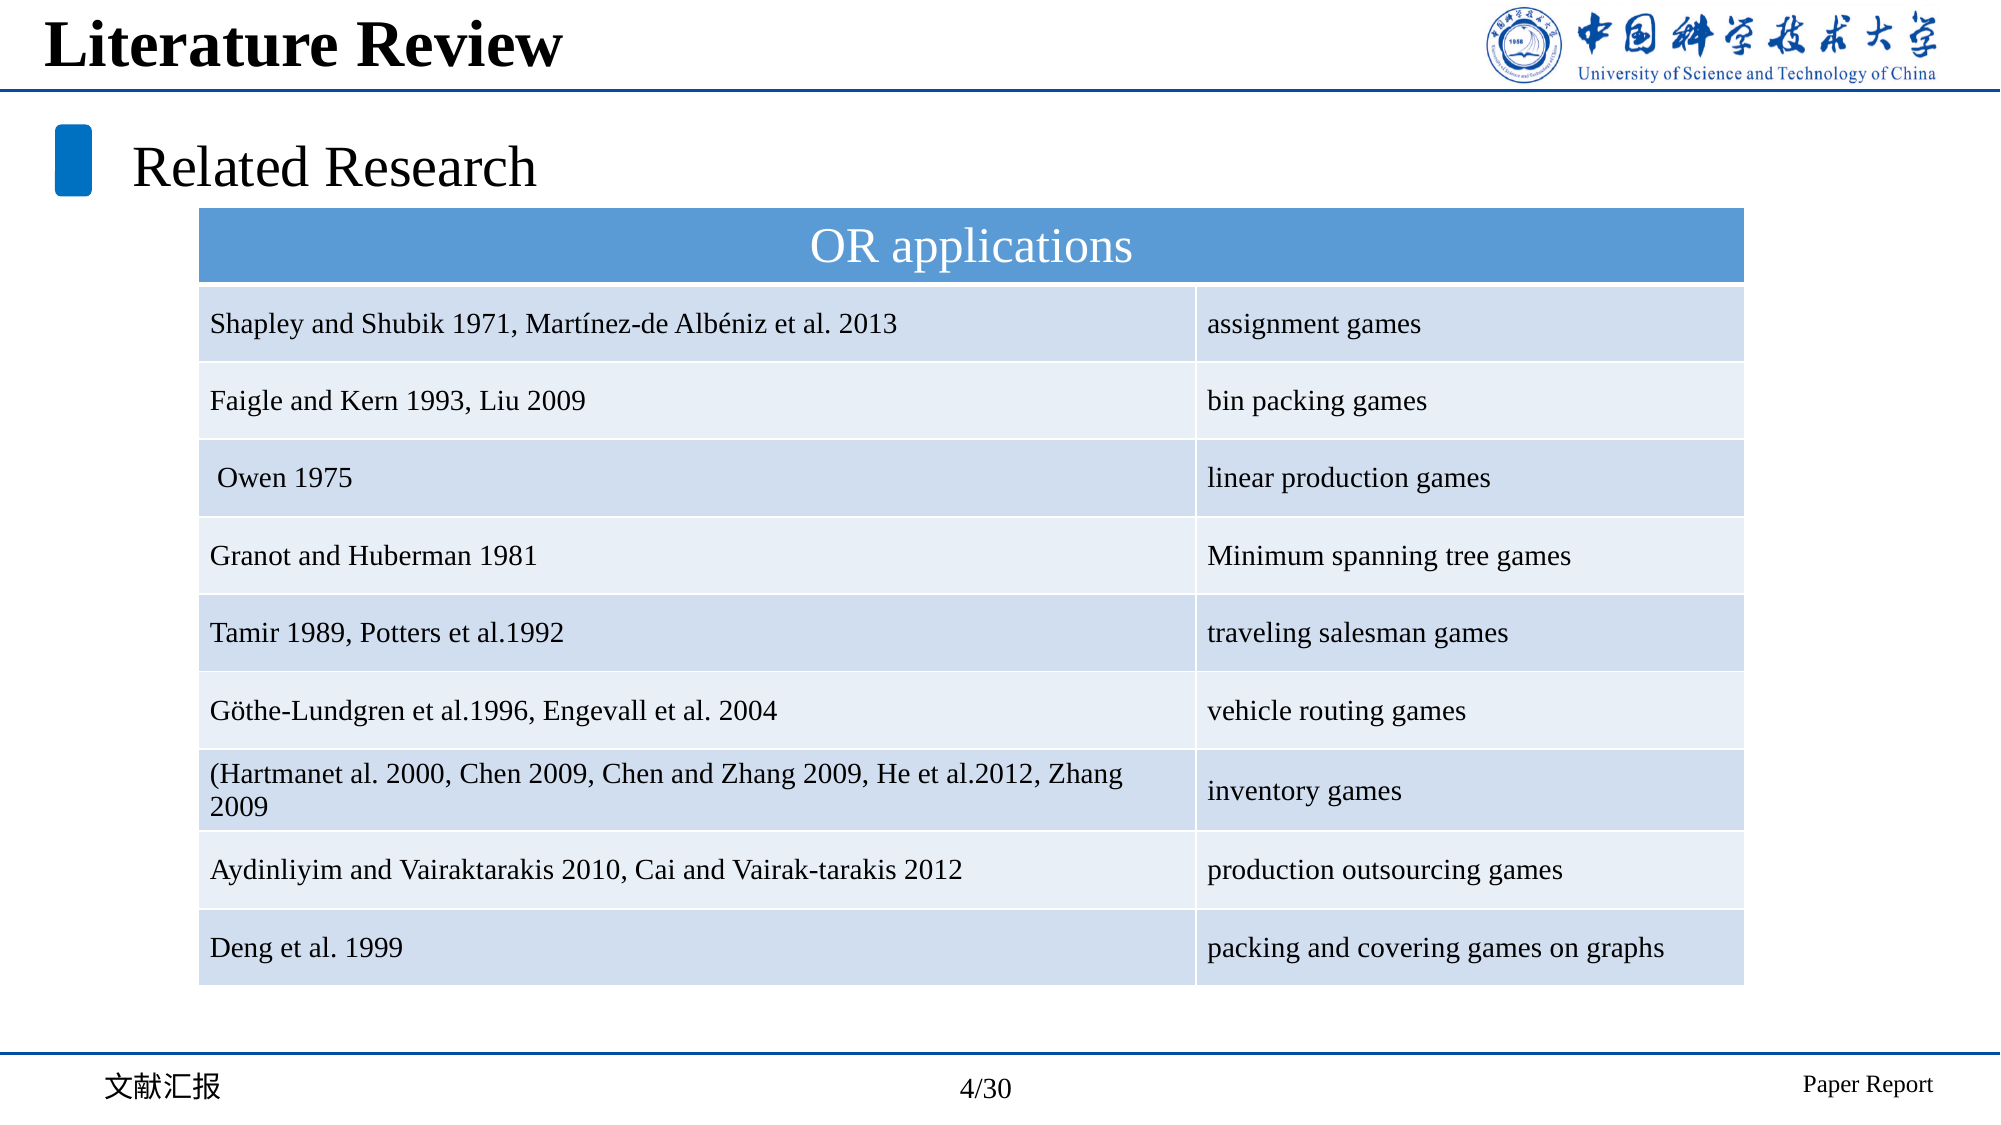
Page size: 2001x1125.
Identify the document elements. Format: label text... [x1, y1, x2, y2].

table_cell Minimum spanning tree games [1197, 518, 1744, 593]
table_cell vehicle routing games [1197, 672, 1744, 748]
table_cell Owen 1975 [199, 440, 1195, 516]
title Literature Review [29, 4, 1755, 86]
table_cell Shapley and Shubik 1971, Martínez-de Albéniz et al. 2013 [199, 287, 1195, 361]
table_cell production outsourcing games [1197, 832, 1744, 908]
text_box Related Research [117, 121, 567, 206]
table_header OR applications [199, 208, 1744, 282]
table_cell linear production games [1197, 440, 1744, 516]
table_cell Tamir 1989, Potters et al.1992 [199, 595, 1195, 671]
table_cell Faigle and Kern 1993, Liu 2009 [199, 363, 1195, 438]
table_cell Aydinliyim and Vairaktarakis 2010, Cai and Vairak-tarakis 2012 [199, 832, 1195, 908]
table_cell (Hartmanet al. 2000, Chen 2009, Chen and Zhang 2009, He et al.2012, Zhang 2009 [199, 750, 1195, 830]
table_cell Granot and Huberman 1981 [199, 518, 1195, 593]
table_cell traveling salesman games [1197, 595, 1744, 671]
table_cell bin packing games [1197, 363, 1744, 438]
table_cell packing and covering games on graphs [1197, 910, 1744, 985]
table_cell Göthe-Lundgren et al.1996, Engevall et al. 2004 [199, 672, 1195, 748]
table_cell Deng et al. 1999 [199, 910, 1195, 985]
text_box 文献汇报 [28, 1071, 298, 1101]
picture [1755, 4, 1940, 86]
table_cell inventory games [1197, 750, 1744, 830]
table_cell assignment games [1197, 287, 1744, 361]
